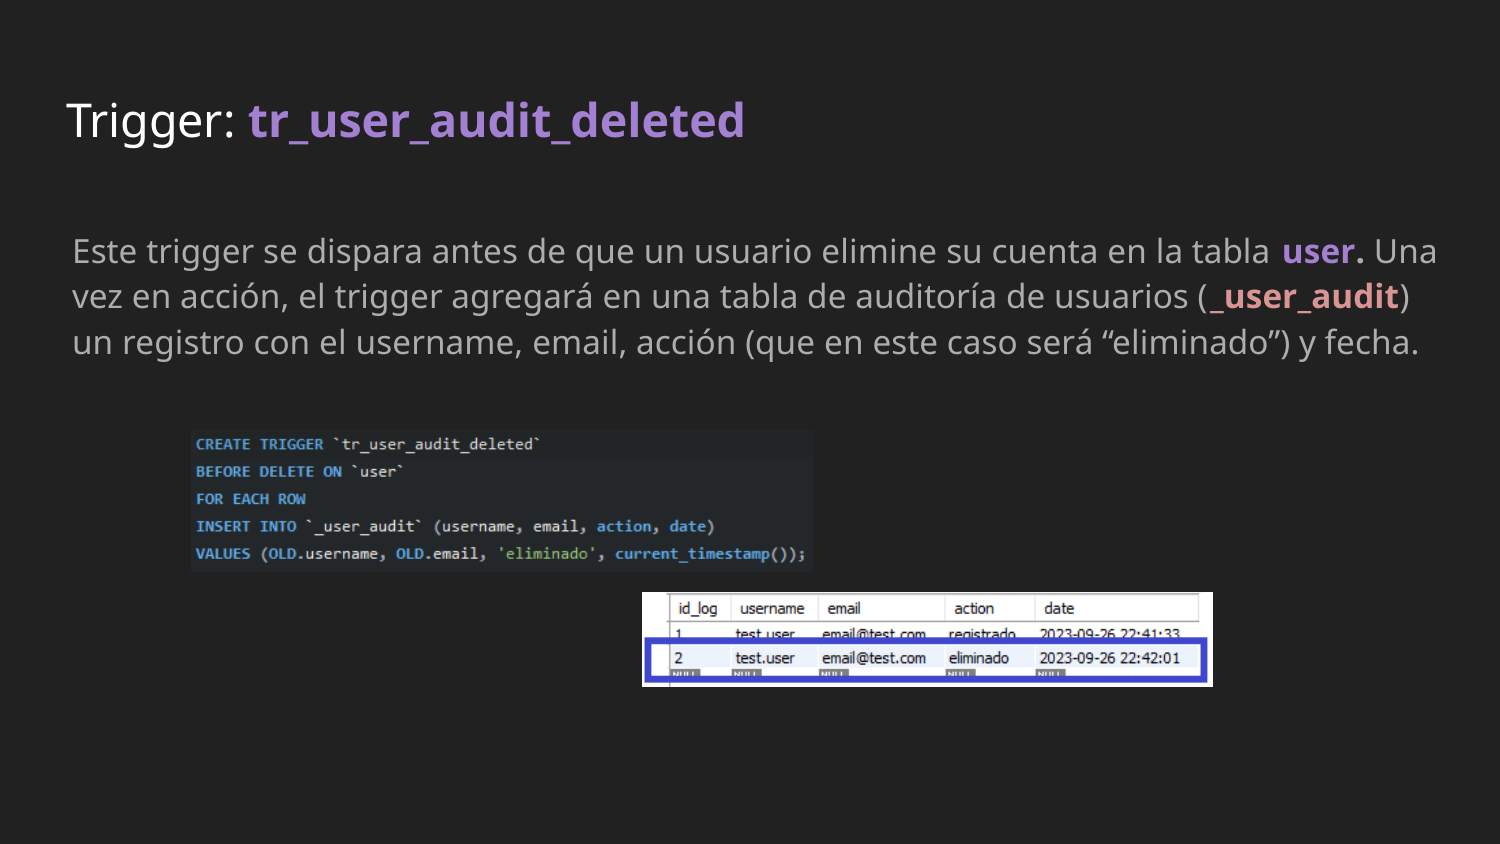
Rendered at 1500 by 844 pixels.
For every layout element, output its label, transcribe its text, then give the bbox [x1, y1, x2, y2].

picture [191, 429, 813, 572]
title Trigger: tr_user_audit_deleted [51, 72, 1449, 167]
picture [641, 592, 1213, 688]
title Este trigger se dispara antes de que un usuario elimine su cuenta en la tabla user. Una vez en acción, el trigger agregará en una tabla de auditoría de usuarios (_user_audit) un registro con el username, email, acción (que en este caso será “eliminado”) y fecha. [57, 166, 1455, 382]
